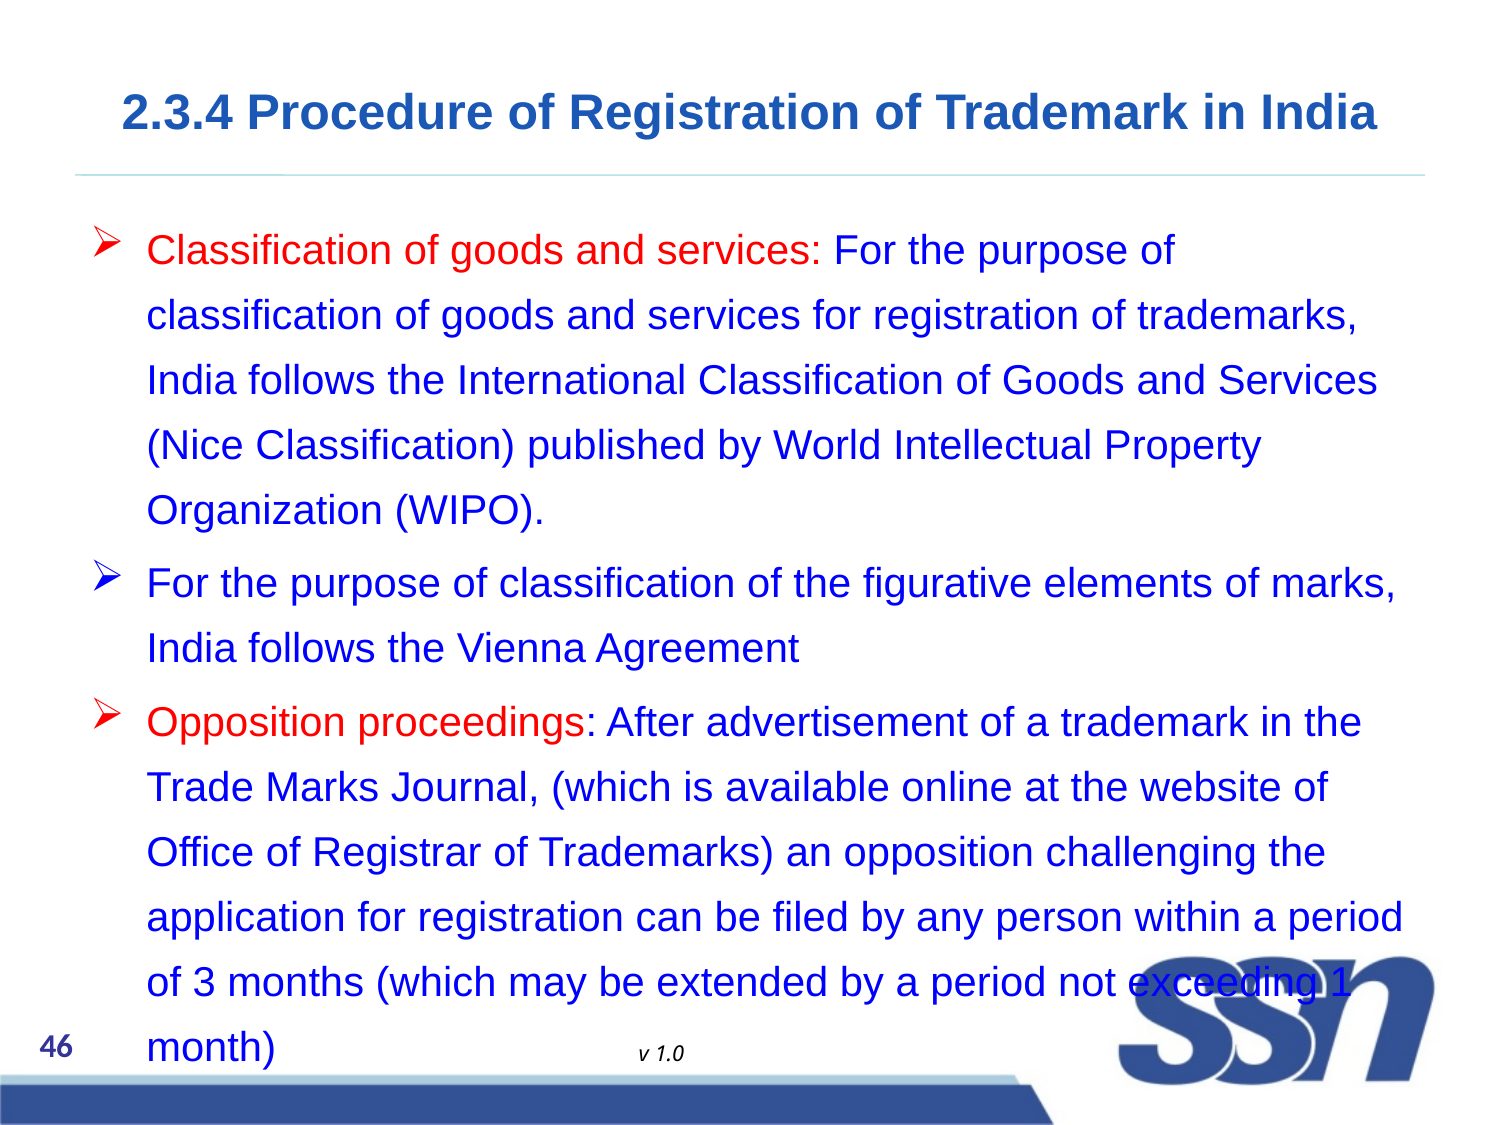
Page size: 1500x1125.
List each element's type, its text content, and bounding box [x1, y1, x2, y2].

title 2.3.4 Procedure of Registration of Trademark in India [75, 45, 1425, 175]
list Classification of goods and services: For the purpose of classification of goods and services for registration of trademarks, India follows the International Classification of Goods and Services (Nice Classification) published by World Intellectual Property Organization (WIPO). For the purpose of classification of the figurative elements of marks, India follows the Vienna Agreement Opposition proceedings: After advertisement of a trademark in the Trade Marks Journal, (which is available online at the website of Office of Registrar of Trademarks) an opposition challenging the application for registration can be filed by any person within a period of 3 months (which may be extended by a period not exceeding 1 month) [75, 200, 1425, 1005]
picture [0, 913, 1500, 1125]
